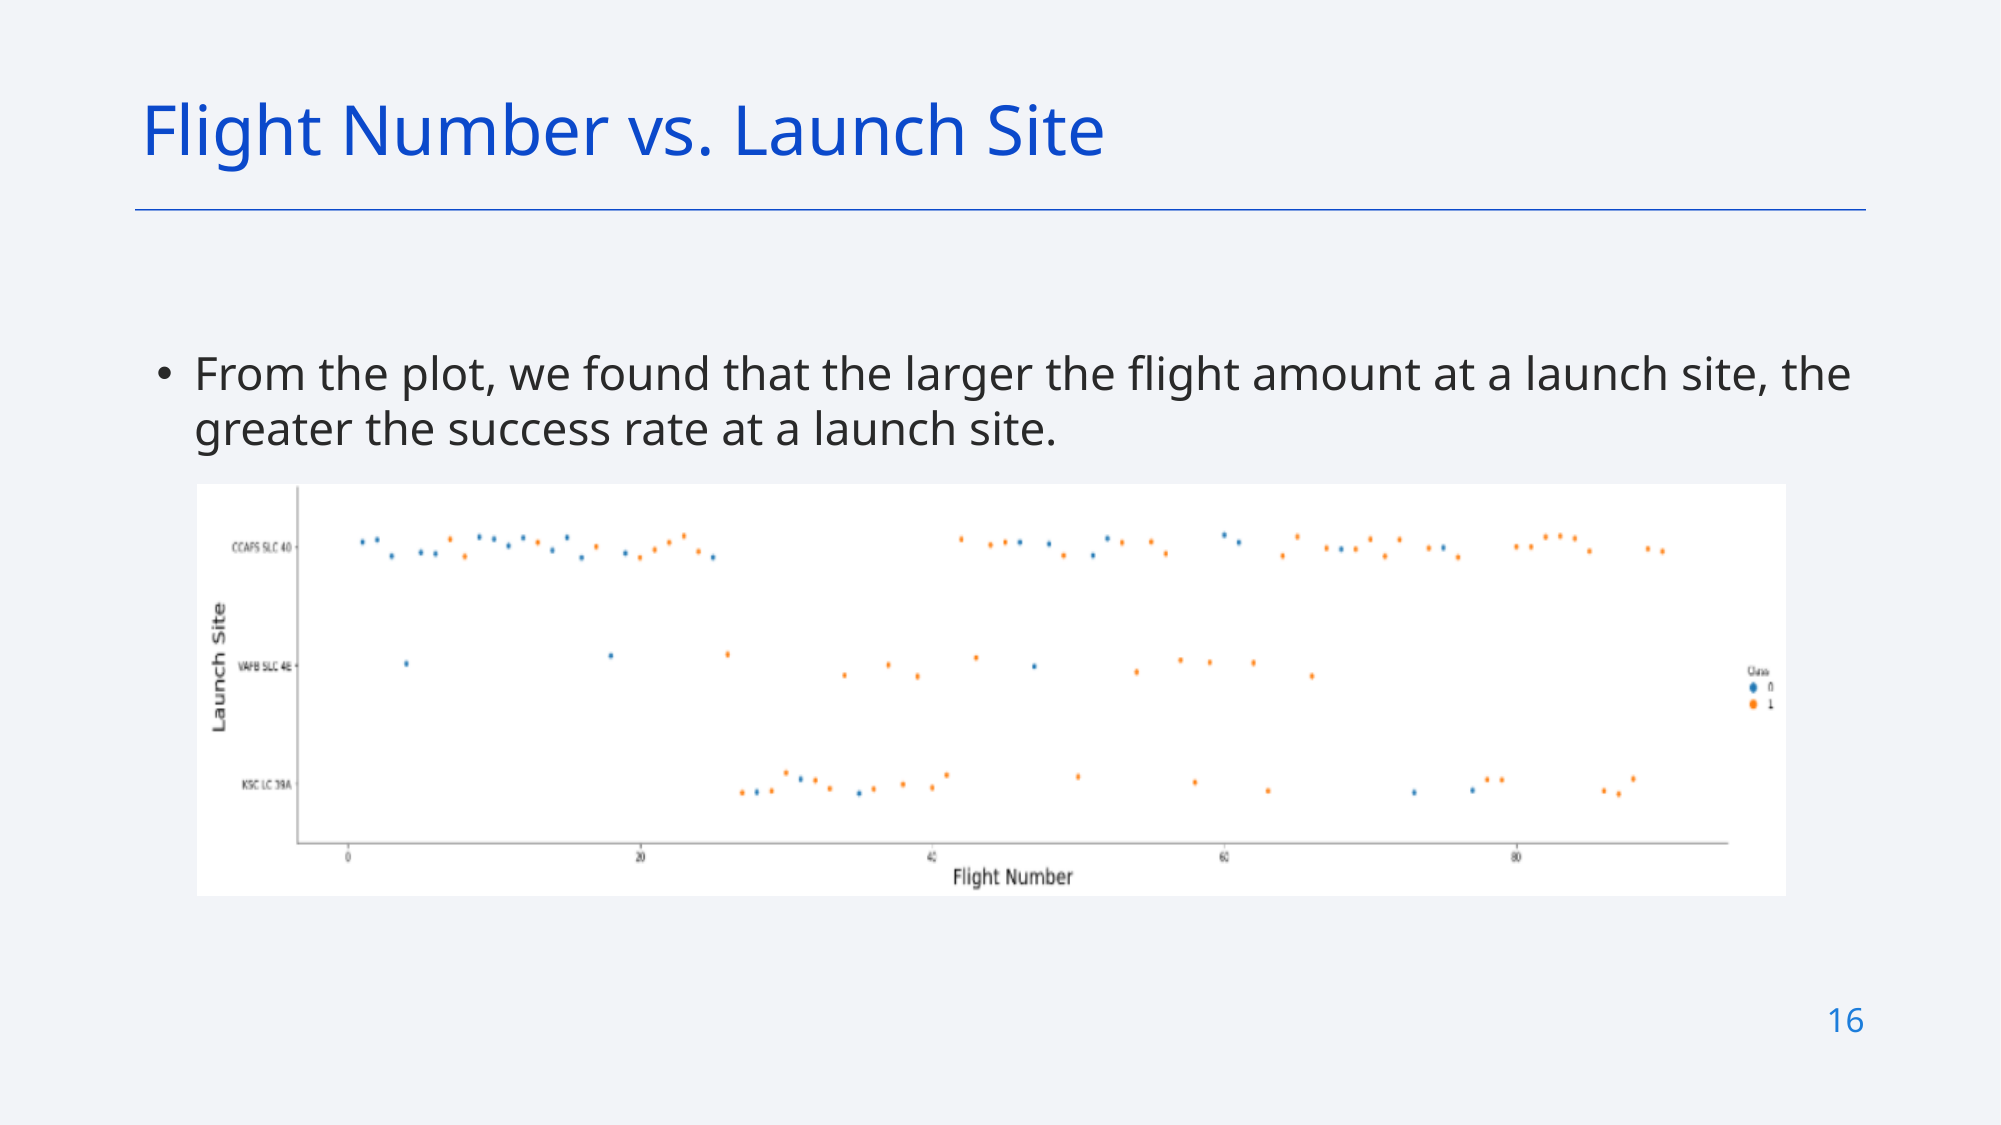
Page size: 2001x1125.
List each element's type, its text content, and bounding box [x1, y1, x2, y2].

slide_number 16 [1429, 988, 1880, 1055]
picture [0, 0, 2001, 1125]
list From the plot, we found that the larger the flight amount at a launch site, the greater the success rate at a launch site. [141, 337, 1880, 497]
text_box Flight Number vs. Launch Site [126, 88, 1852, 179]
